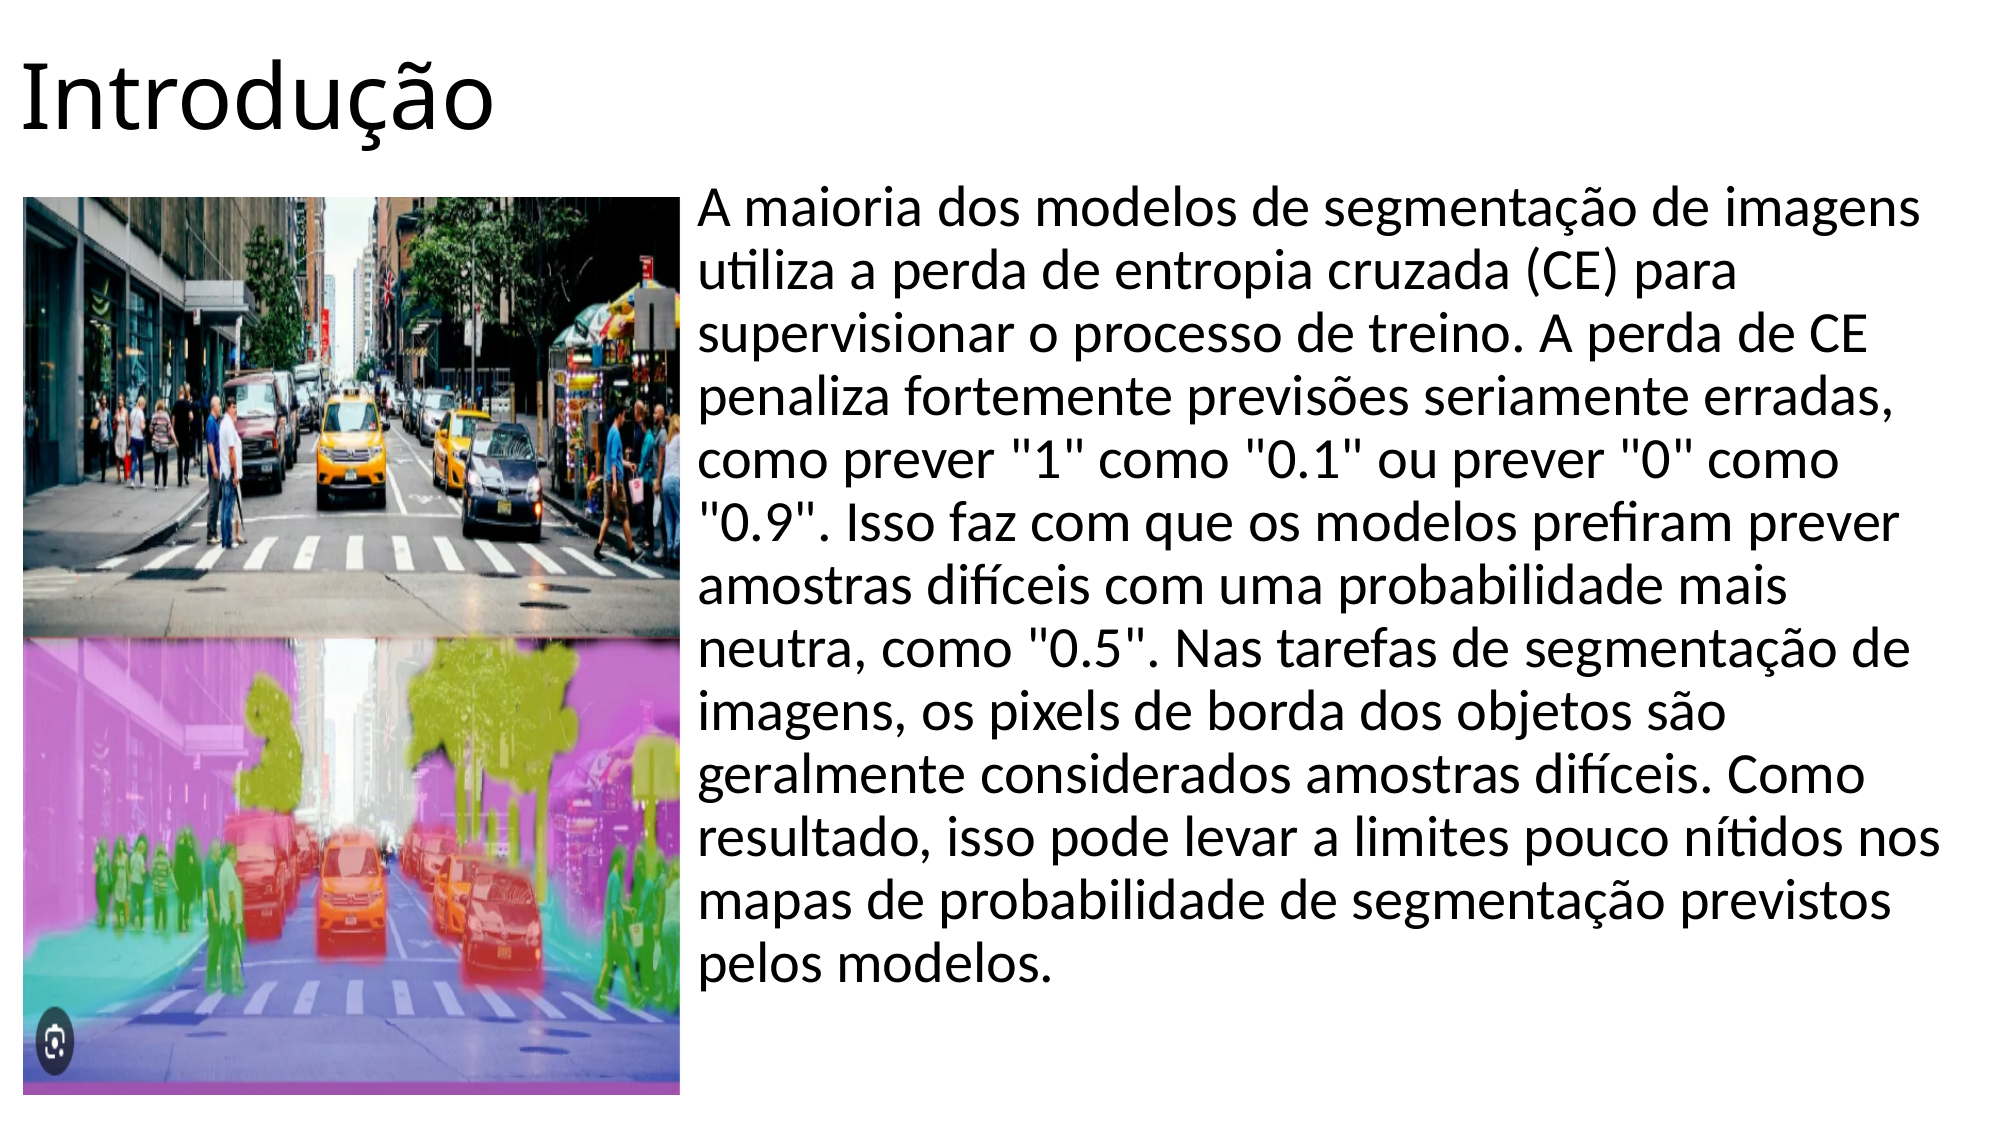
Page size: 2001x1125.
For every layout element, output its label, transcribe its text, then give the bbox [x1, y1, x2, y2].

picture [22, 196, 682, 1095]
list A maioria dos modelos de segmentação de imagens utiliza a perda de entropia cruzada (CE) para supervisionar o processo de treino. A perda de CE penaliza fortemente previsões seriamente erradas, como prever "1" como "0.1" ou prever "0" como "0.9". Isso faz com que os modelos prefiram prever amostras difíceis com uma probabilidade mais neutra, como "0.5". Nas tarefas de segmentação de imagens, os pixels de borda dos objetos são geralmente considerados amostras difíceis. Como resultado, isso pode levar a limites pouco nítidos nos mapas de probabilidade de segmentação previstos pelos modelos. [682, 168, 1958, 1125]
title Introdução [5, 0, 629, 202]
